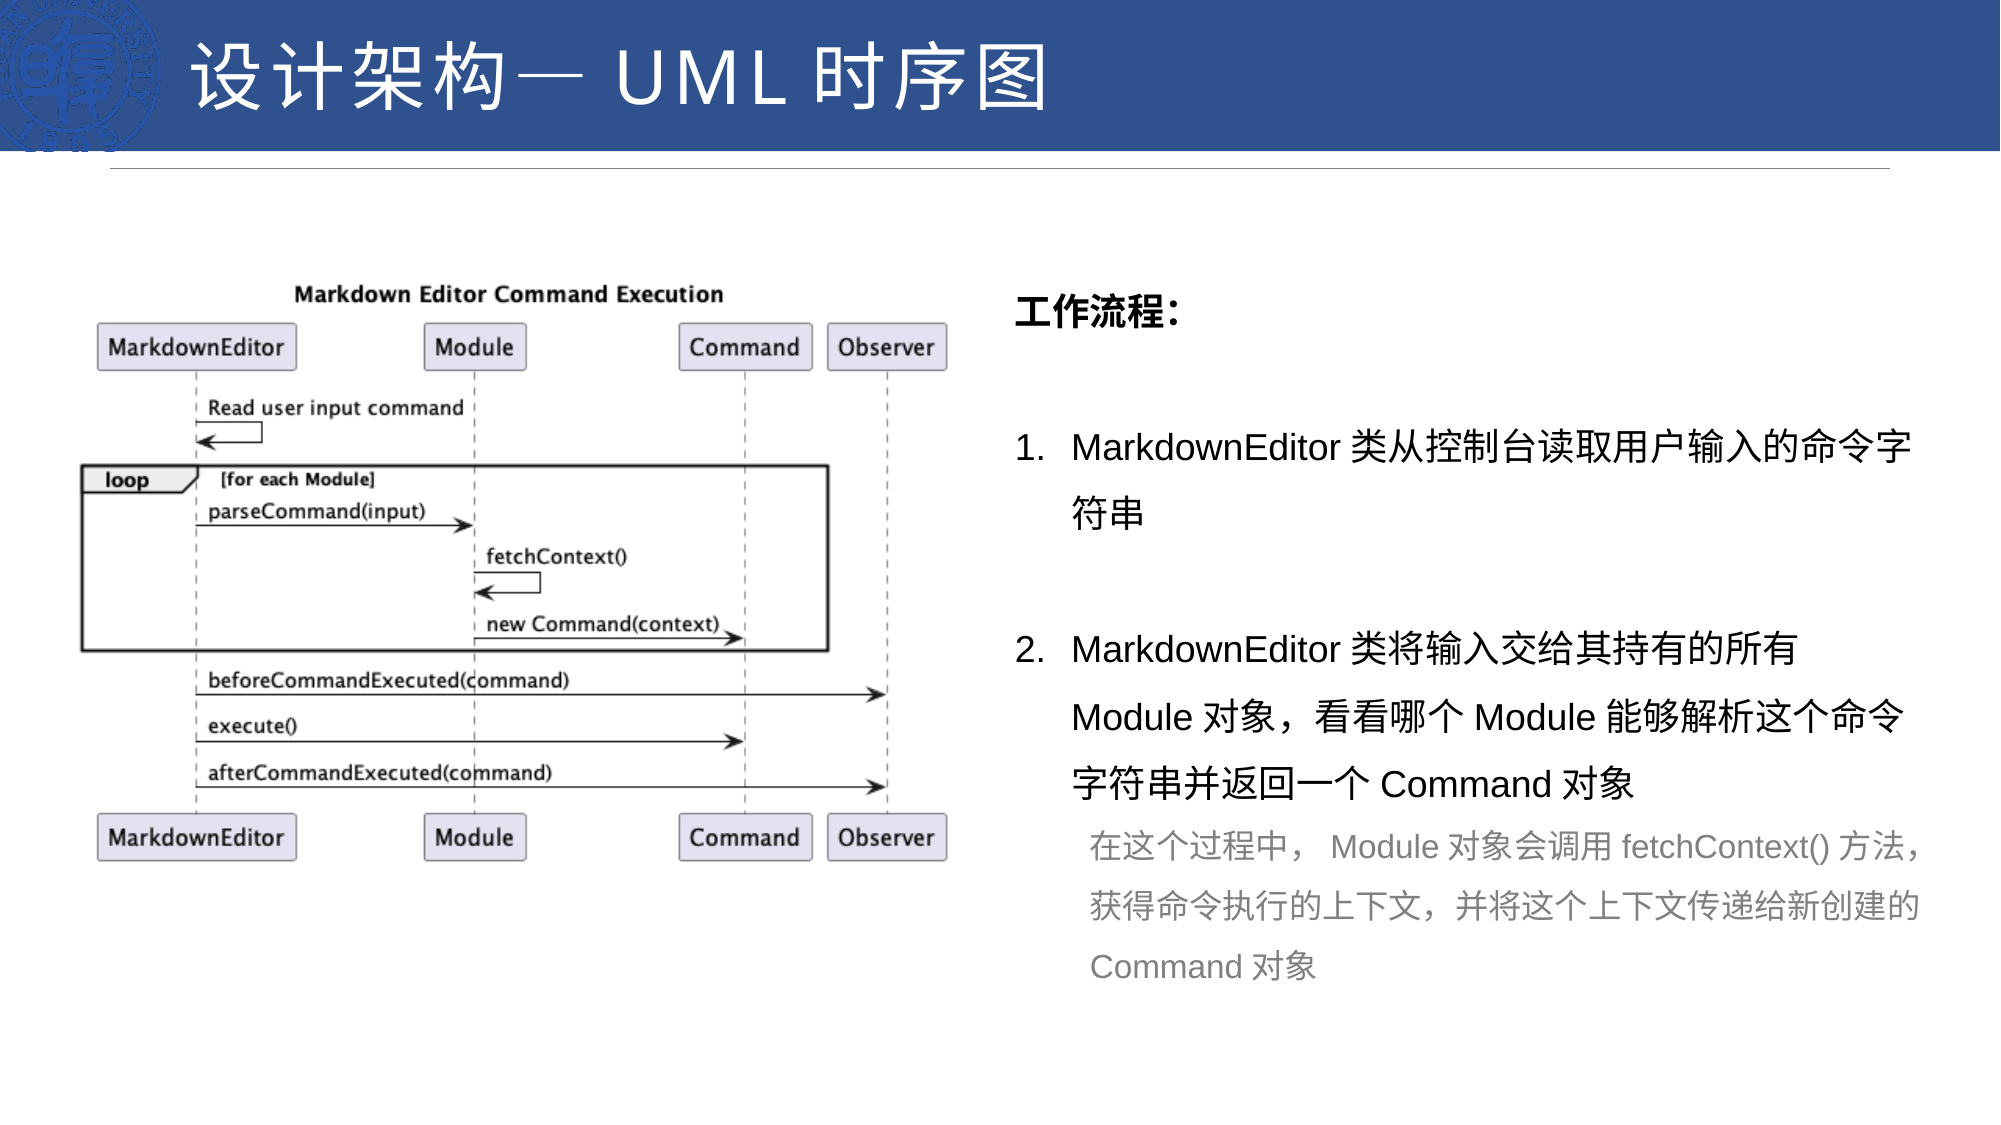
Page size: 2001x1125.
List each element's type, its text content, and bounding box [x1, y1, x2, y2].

picture [66, 257, 954, 868]
text_box 工作流程： MarkdownEditor类从控制台读取用户输入的命令字符串 MarkdownEditor类将输入交给其持有的所有Module对象，看看哪个Module能够解析这个命令字符串并返回一个Command对象 在这个过程中，Module对象会调用fetchContext()方法，获得命令执行的上下文，并将这个上下文传递给新创建的Command对象 [999, 257, 1941, 993]
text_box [0, 0, 2000, 152]
